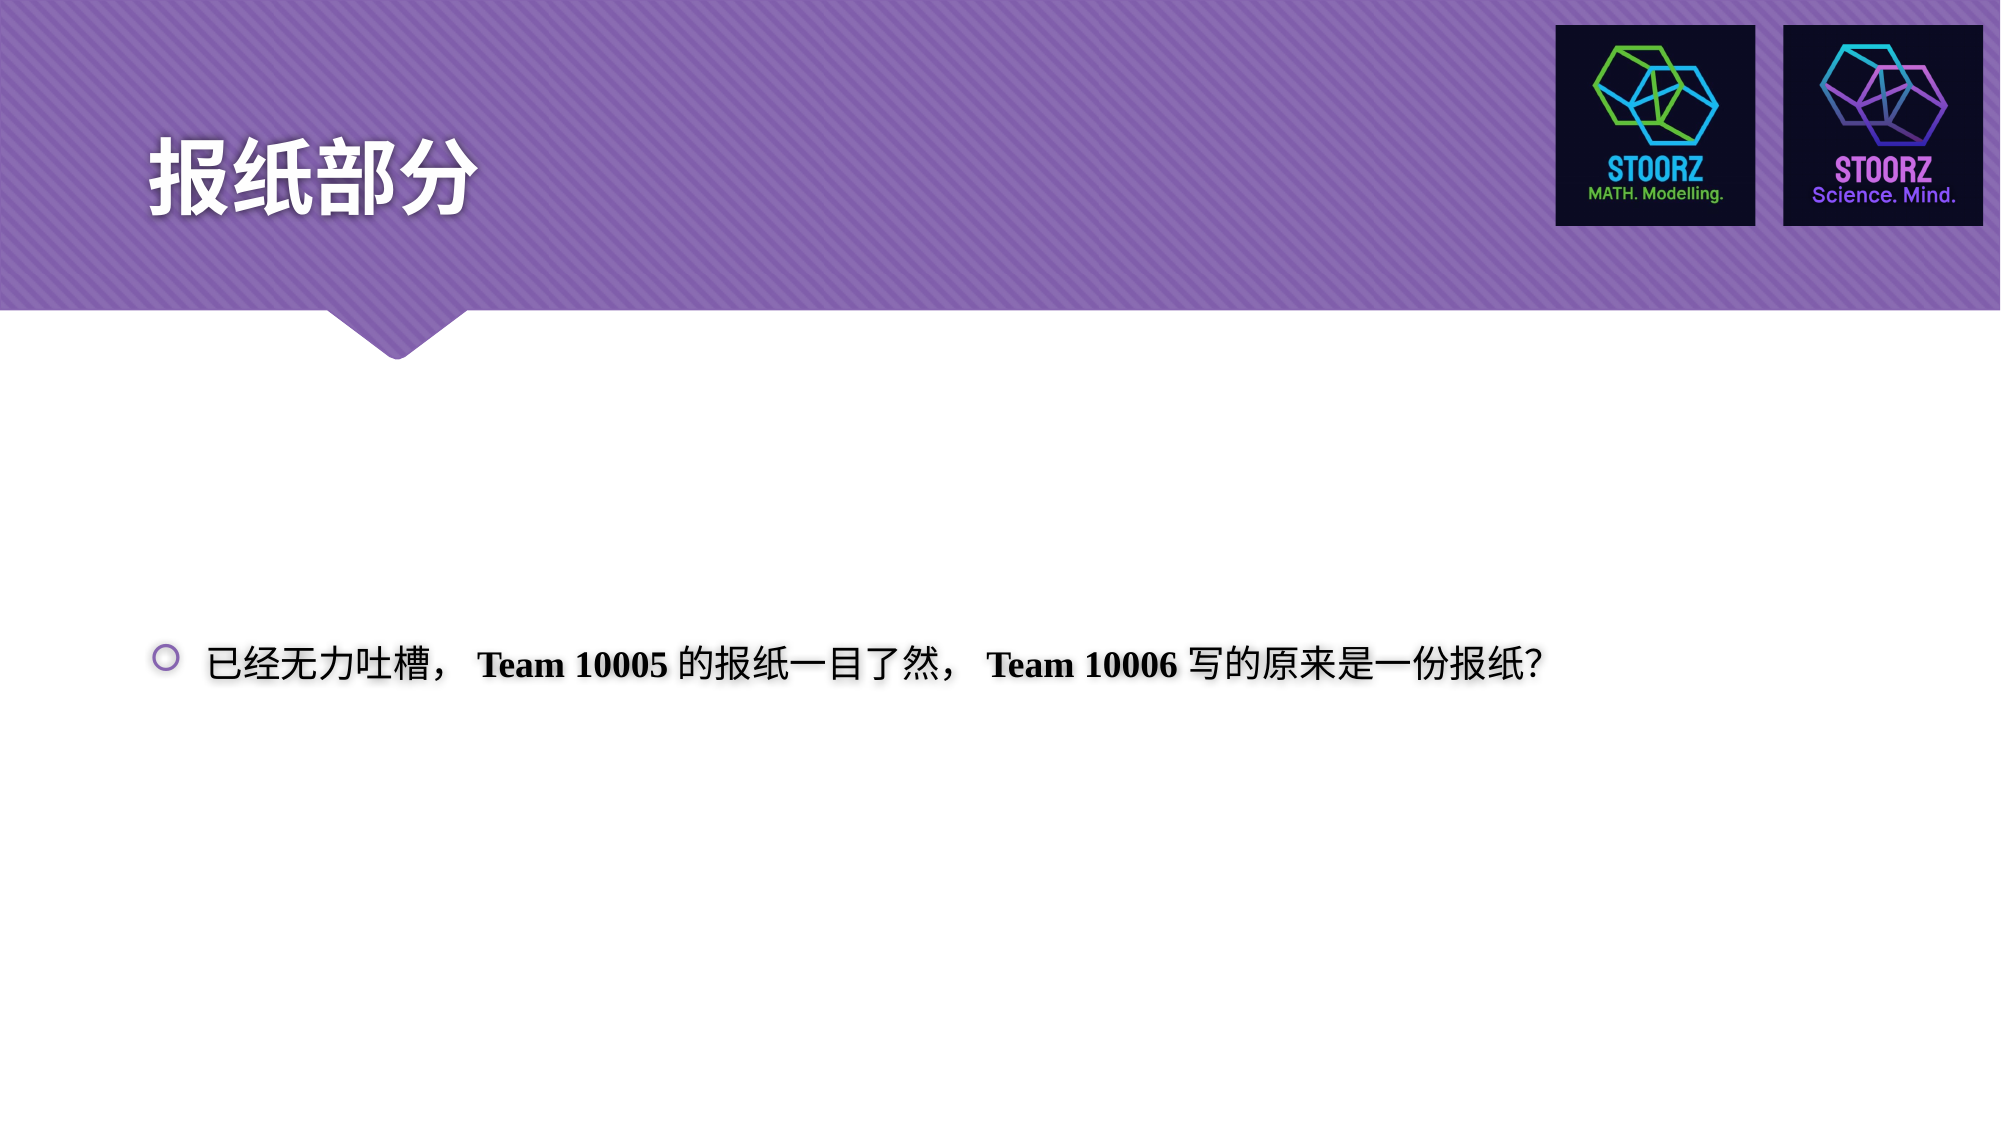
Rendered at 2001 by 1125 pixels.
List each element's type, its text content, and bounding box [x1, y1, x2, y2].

picture [1555, 25, 1756, 226]
picture [1783, 25, 1984, 226]
list 已经无力吐槽，Team 10005的报纸一目了然，Team 10006写的原来是一份报纸？ [134, 364, 1866, 962]
title 报纸部分 [132, 73, 1868, 233]
